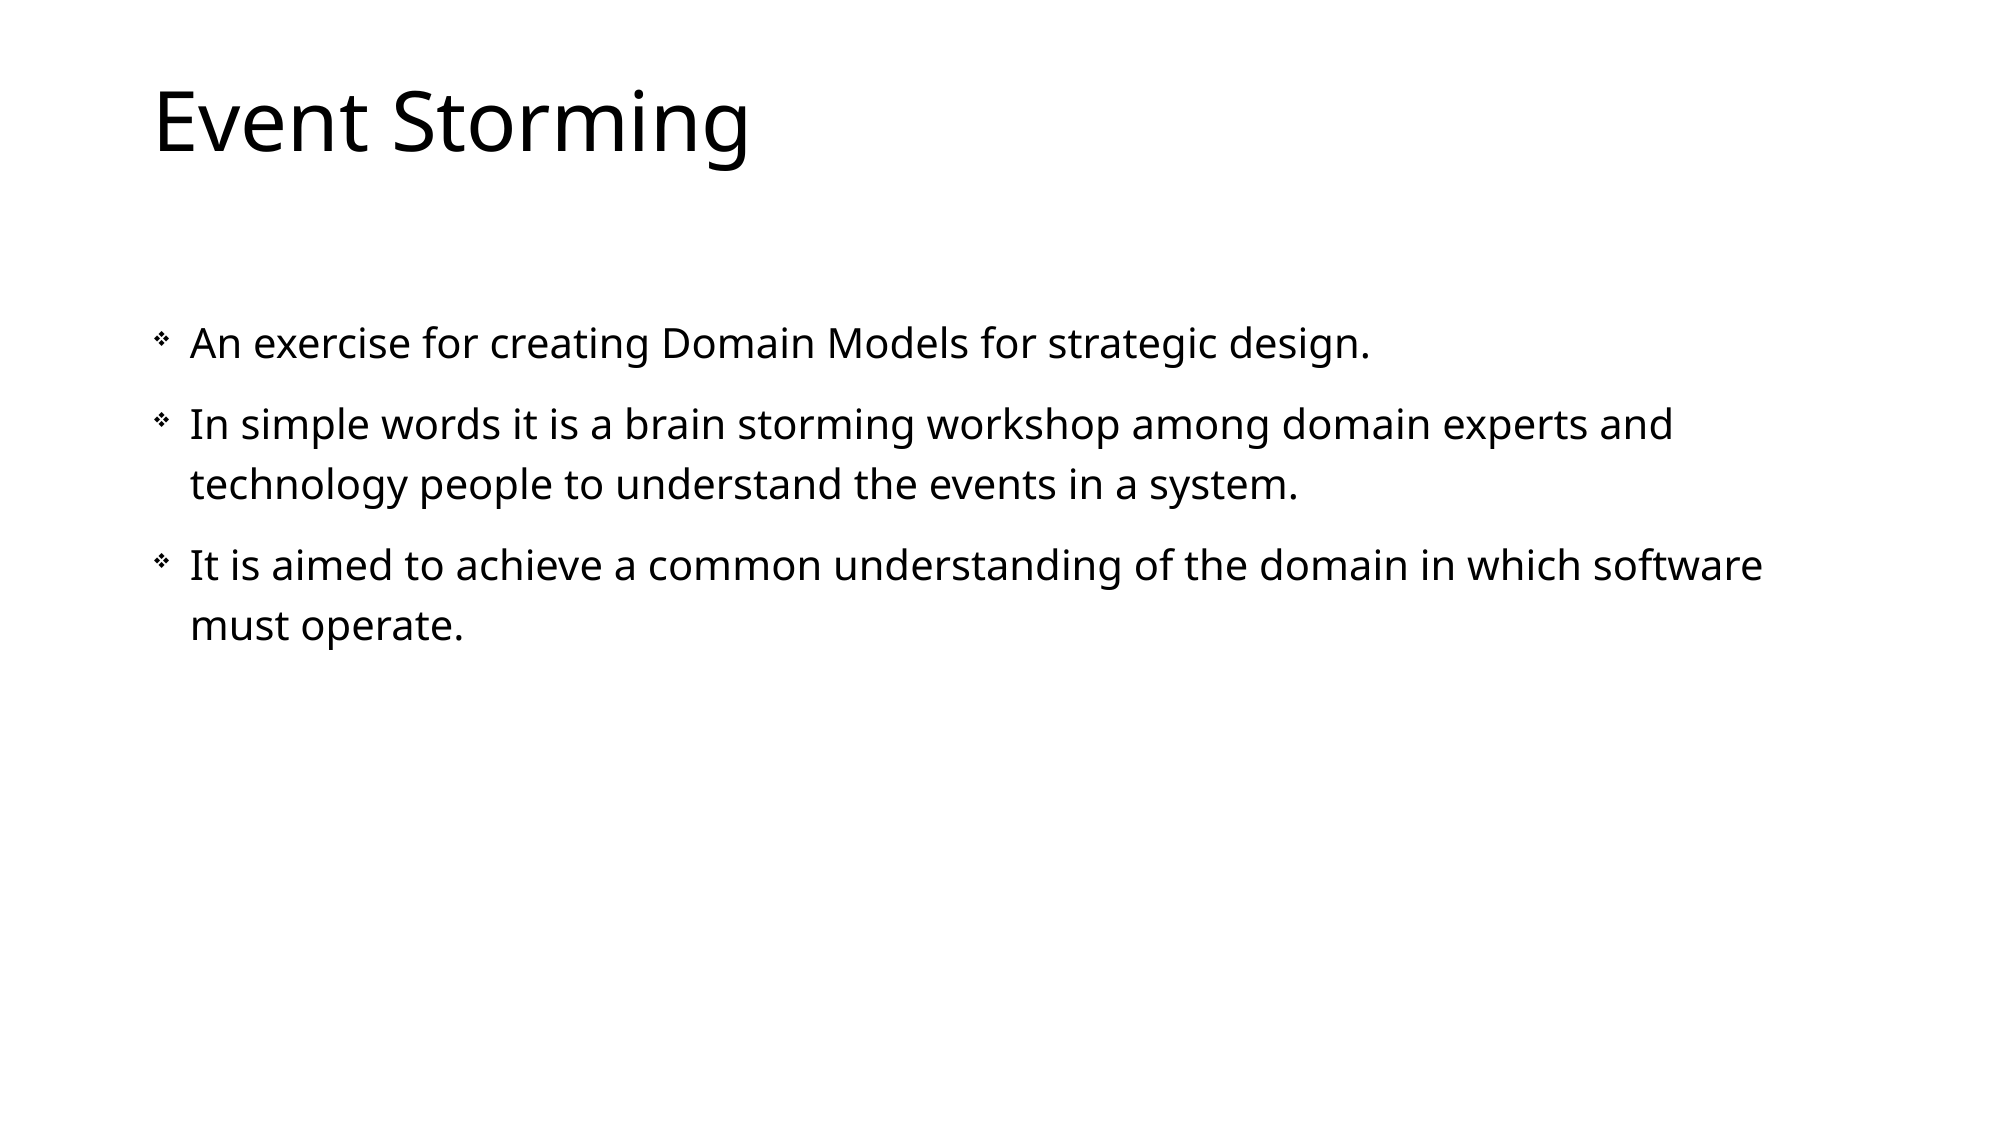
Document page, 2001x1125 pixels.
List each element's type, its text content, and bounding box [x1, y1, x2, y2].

list An exercise for creating Domain Models for strategic design. In simple words it is a brain storming workshop among domain experts and technology people to understand the events in a system. It is aimed to achieve a common understanding of the domain in which software must operate. [137, 299, 1863, 1014]
title Event Storming [137, 59, 1863, 190]
